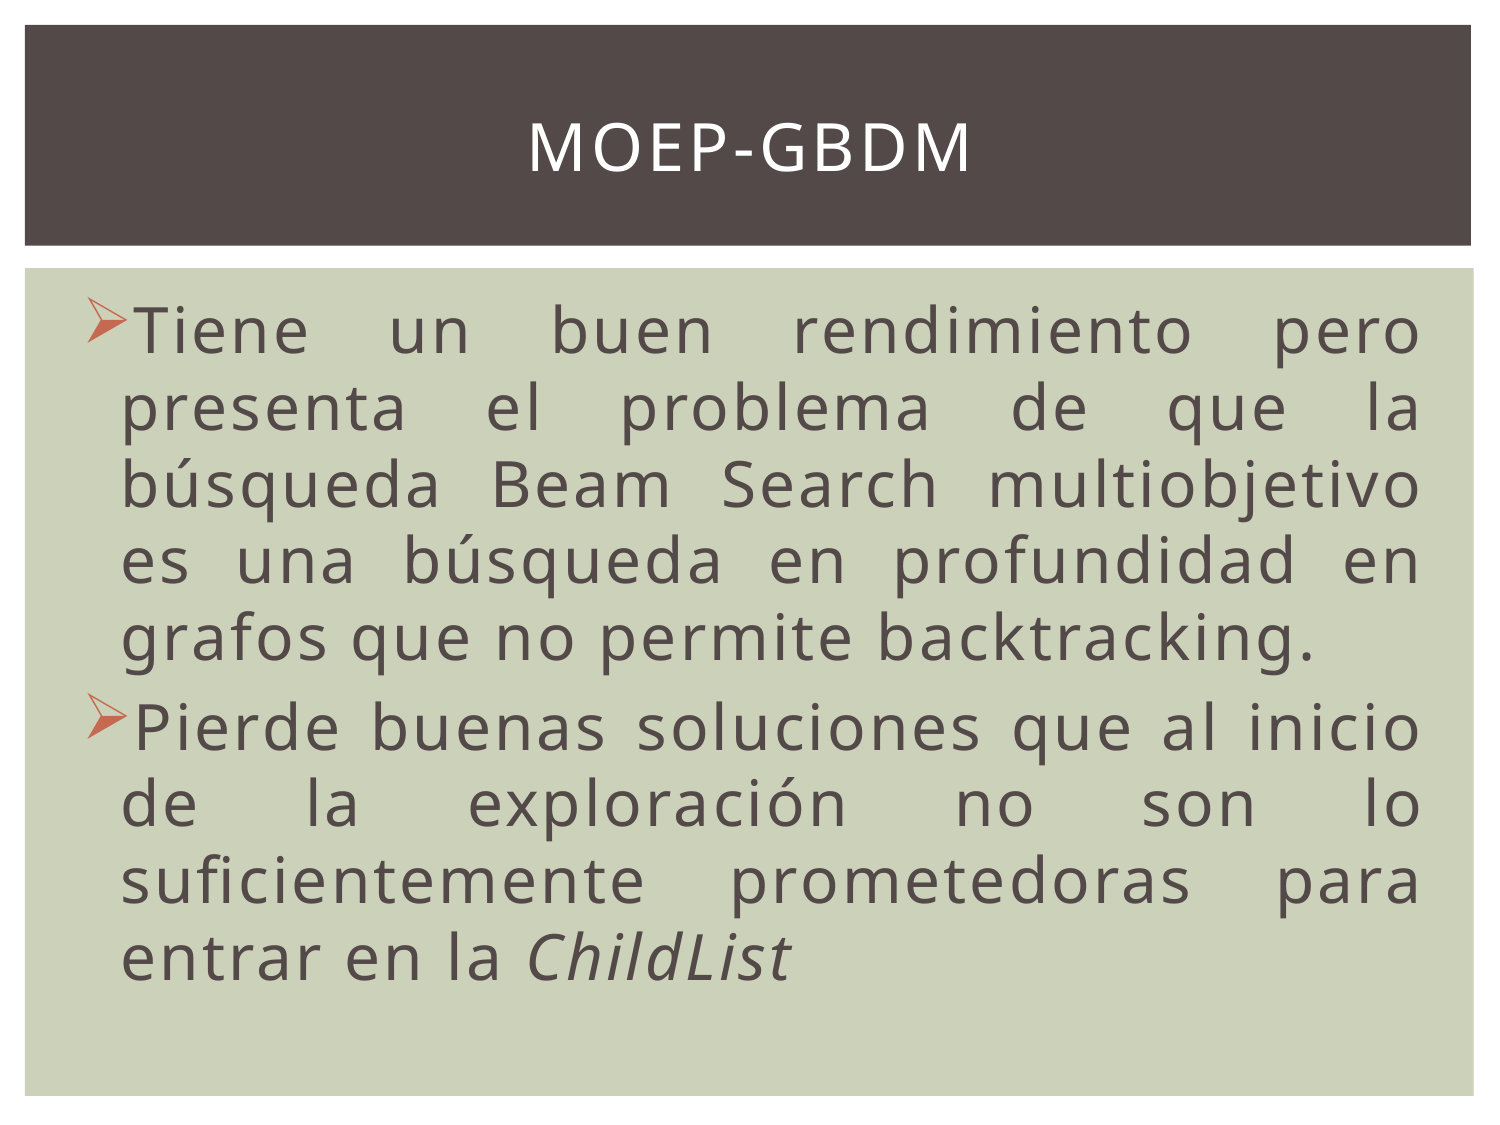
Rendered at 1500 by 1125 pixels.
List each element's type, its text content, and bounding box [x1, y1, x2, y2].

title MOEP-GBDM [62, 58, 1438, 232]
list Tiene un buen rendimiento pero presenta el problema de que la búsqueda Beam Search multiobjetivo es una búsqueda en profundidad en grafos que no permite backtracking. Pierde buenas soluciones que al inicio de la exploración no son lo suficientemente prometedoras para entrar en la ChildList [62, 281, 1442, 1005]
